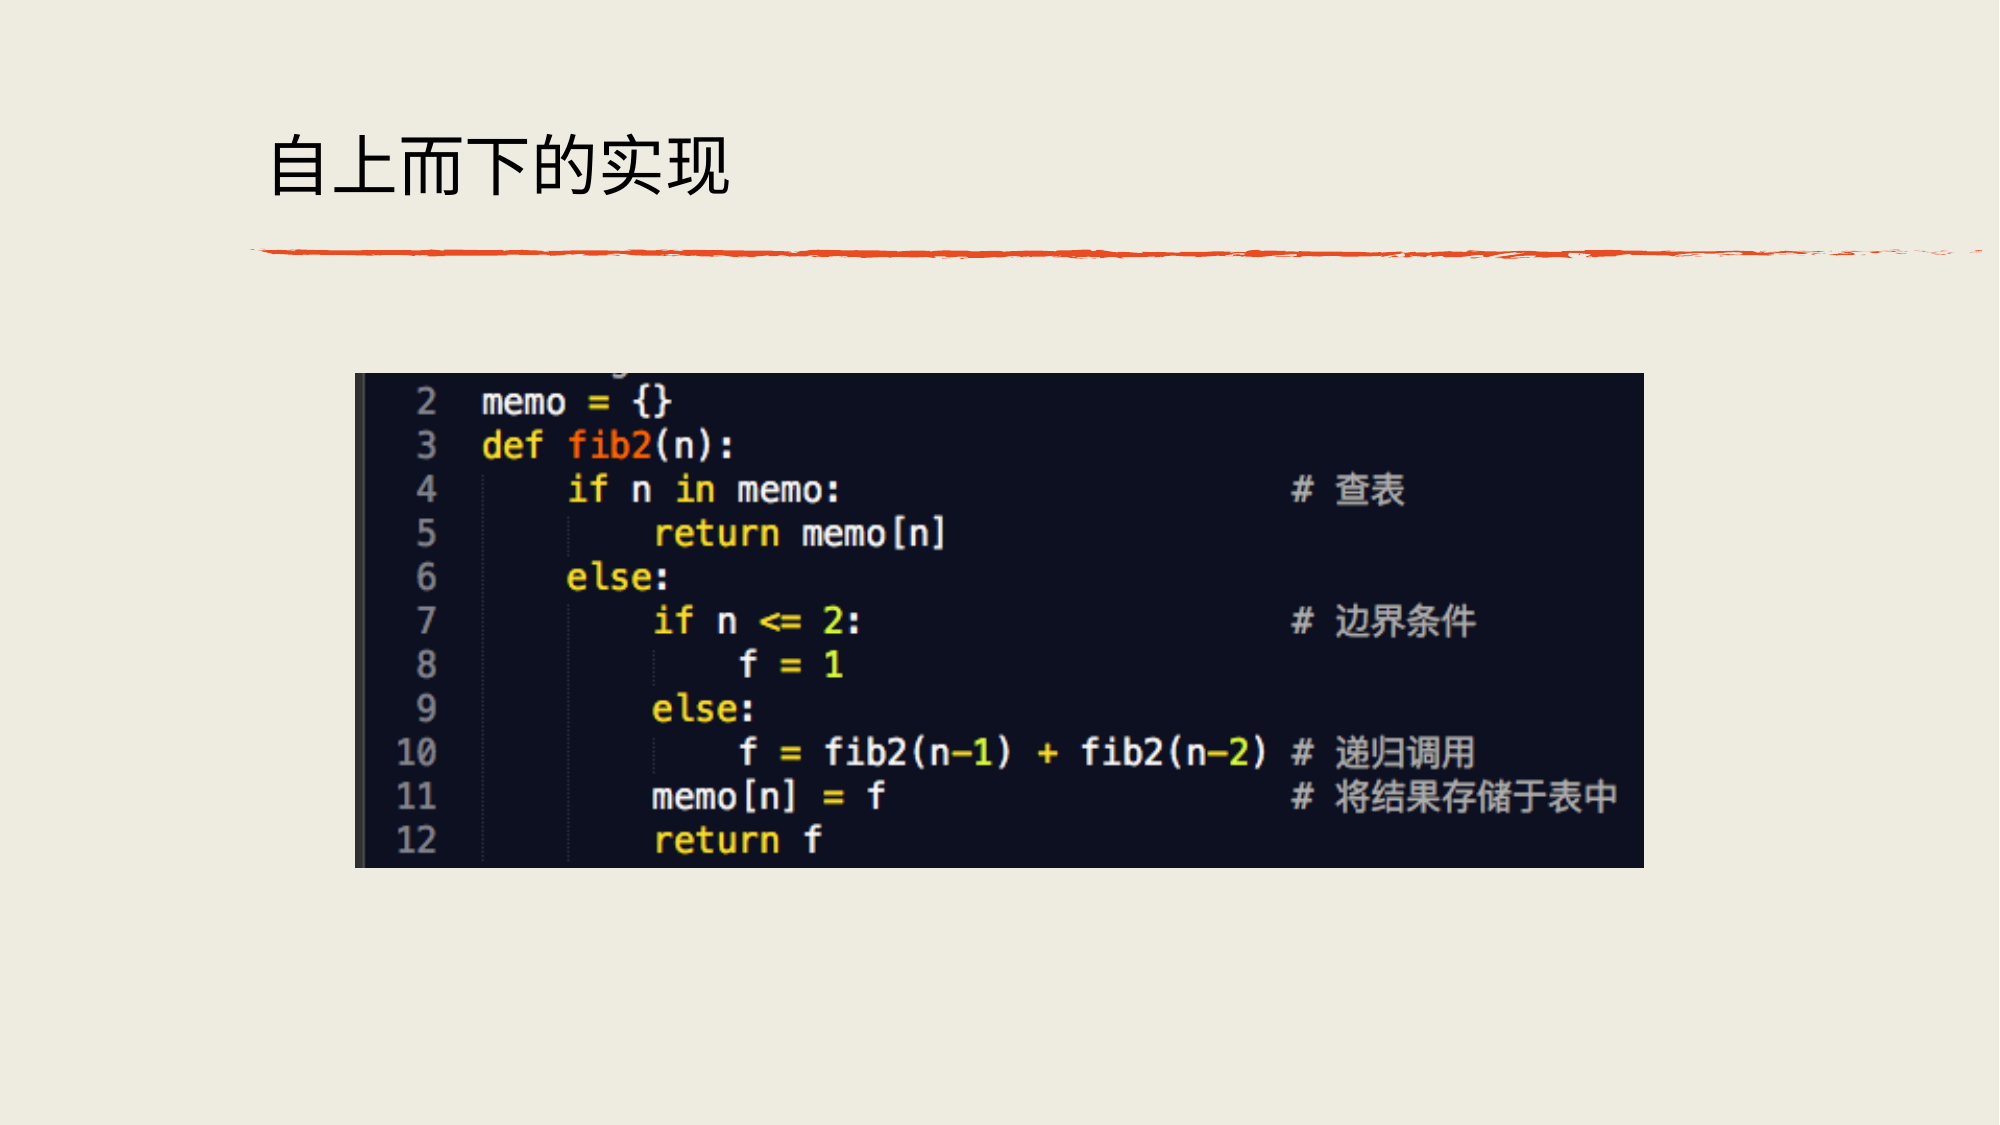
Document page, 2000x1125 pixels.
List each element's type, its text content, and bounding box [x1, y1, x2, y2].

picture [355, 373, 1644, 868]
title 自上而下的实现 [249, 45, 1750, 213]
